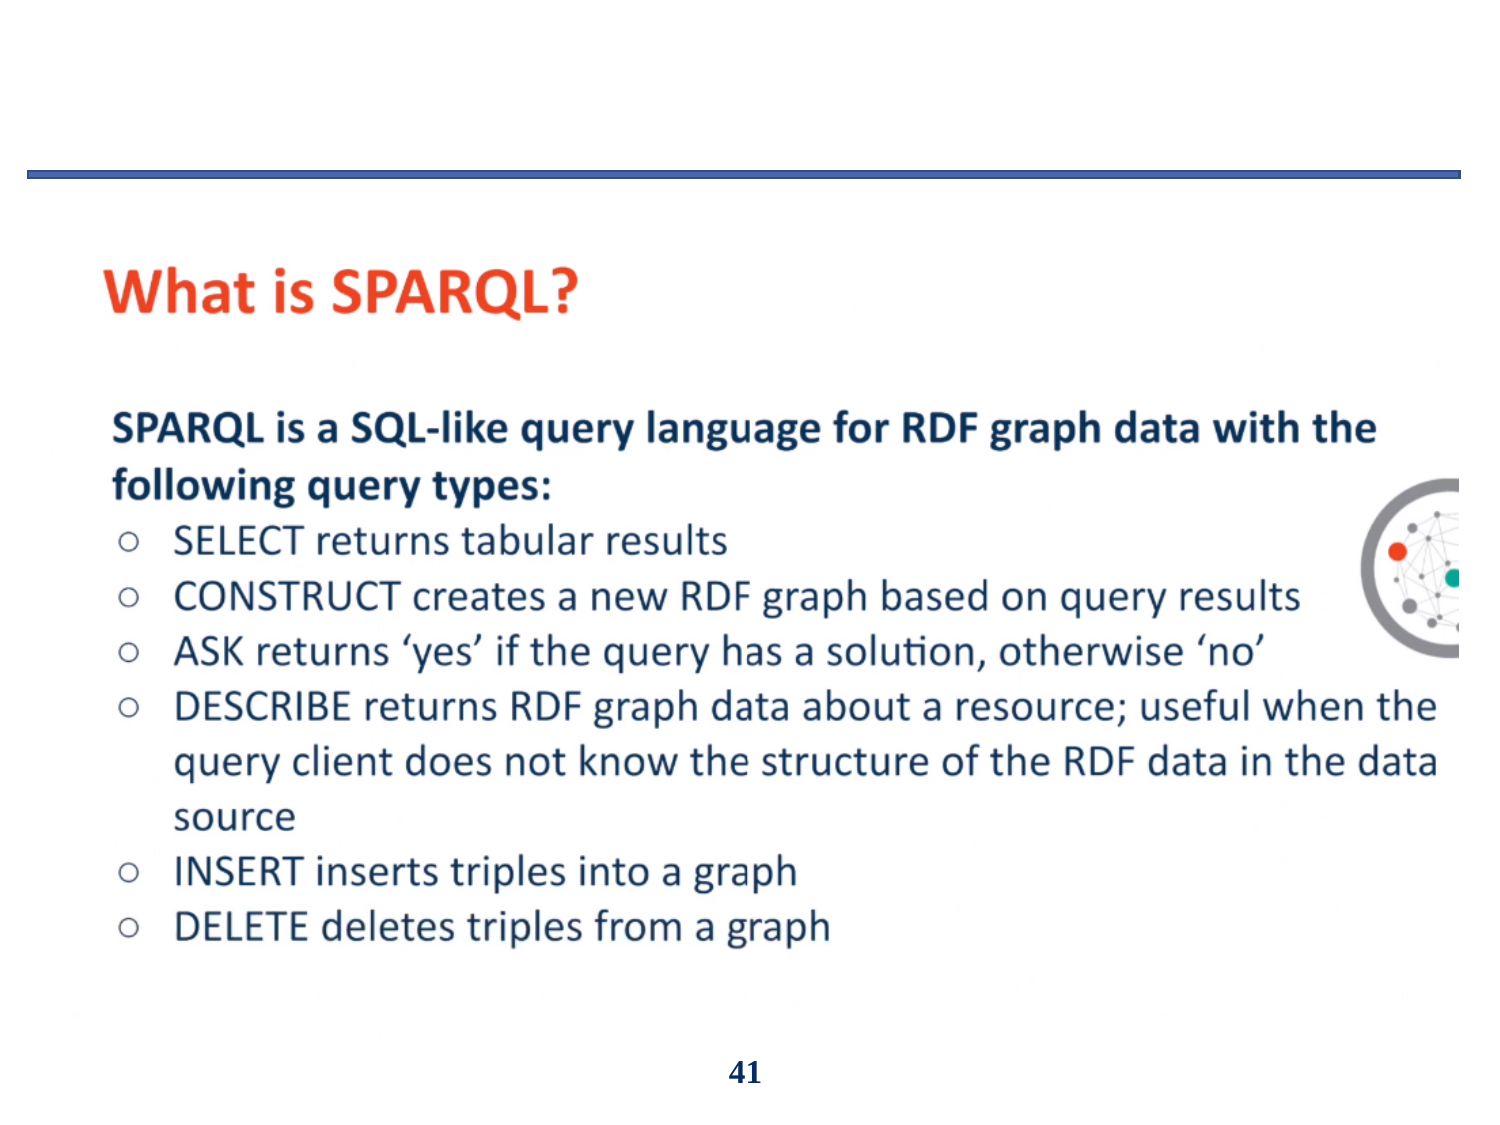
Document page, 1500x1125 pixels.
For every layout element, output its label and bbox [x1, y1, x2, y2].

picture [41, 219, 1459, 1039]
